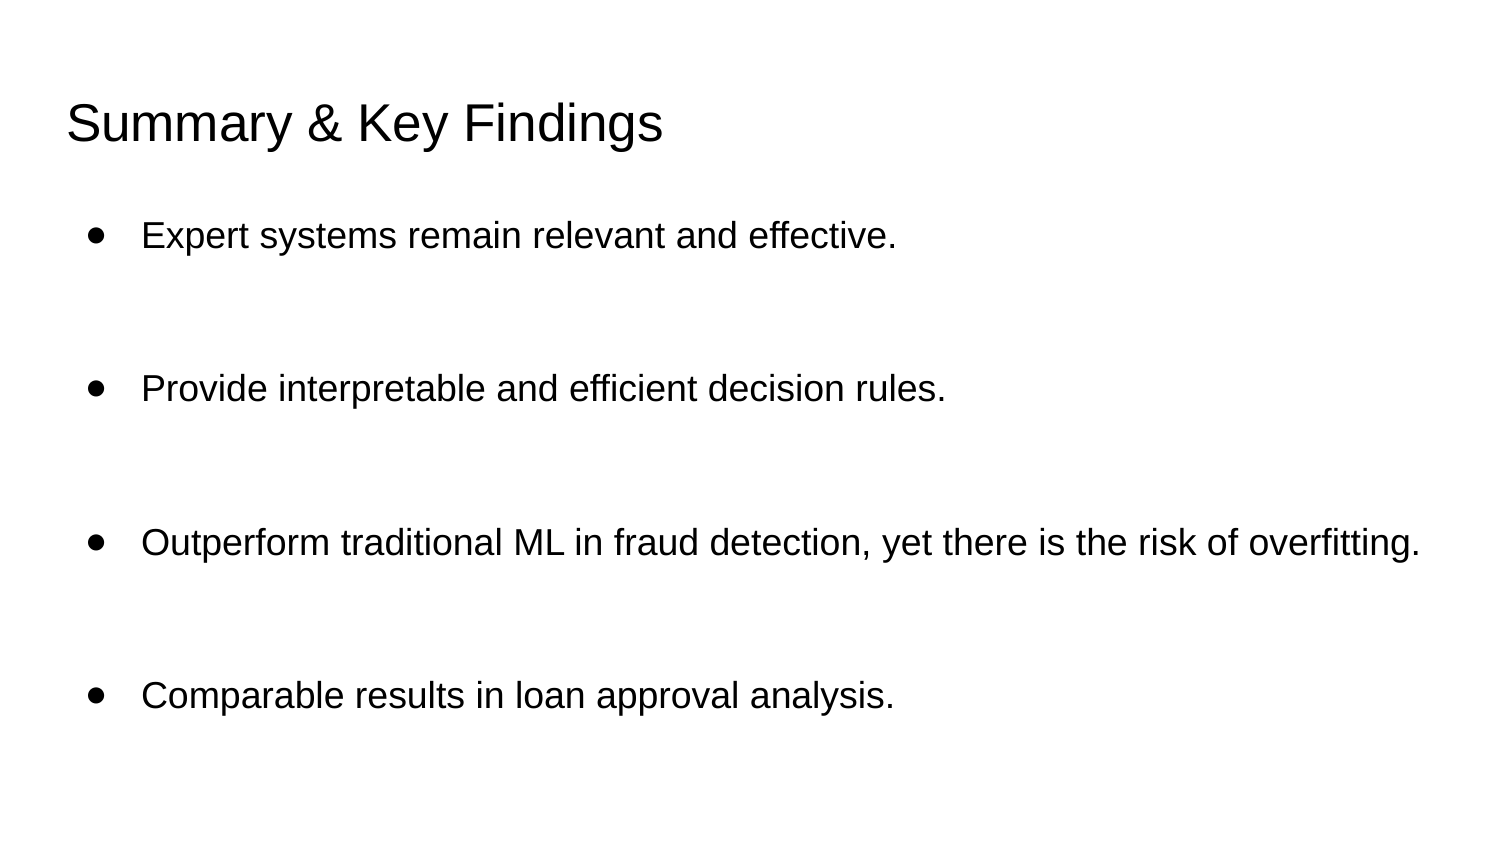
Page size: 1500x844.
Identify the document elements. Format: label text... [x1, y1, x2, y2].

title Summary & Key Findings [51, 72, 1449, 167]
list Expert systems remain relevant and effective. Provide interpretable and efficient decision rules. Outperform traditional ML in fraud detection, yet there is the risk of overfitting. Comparable results in loan approval analysis. [51, 189, 1449, 750]
